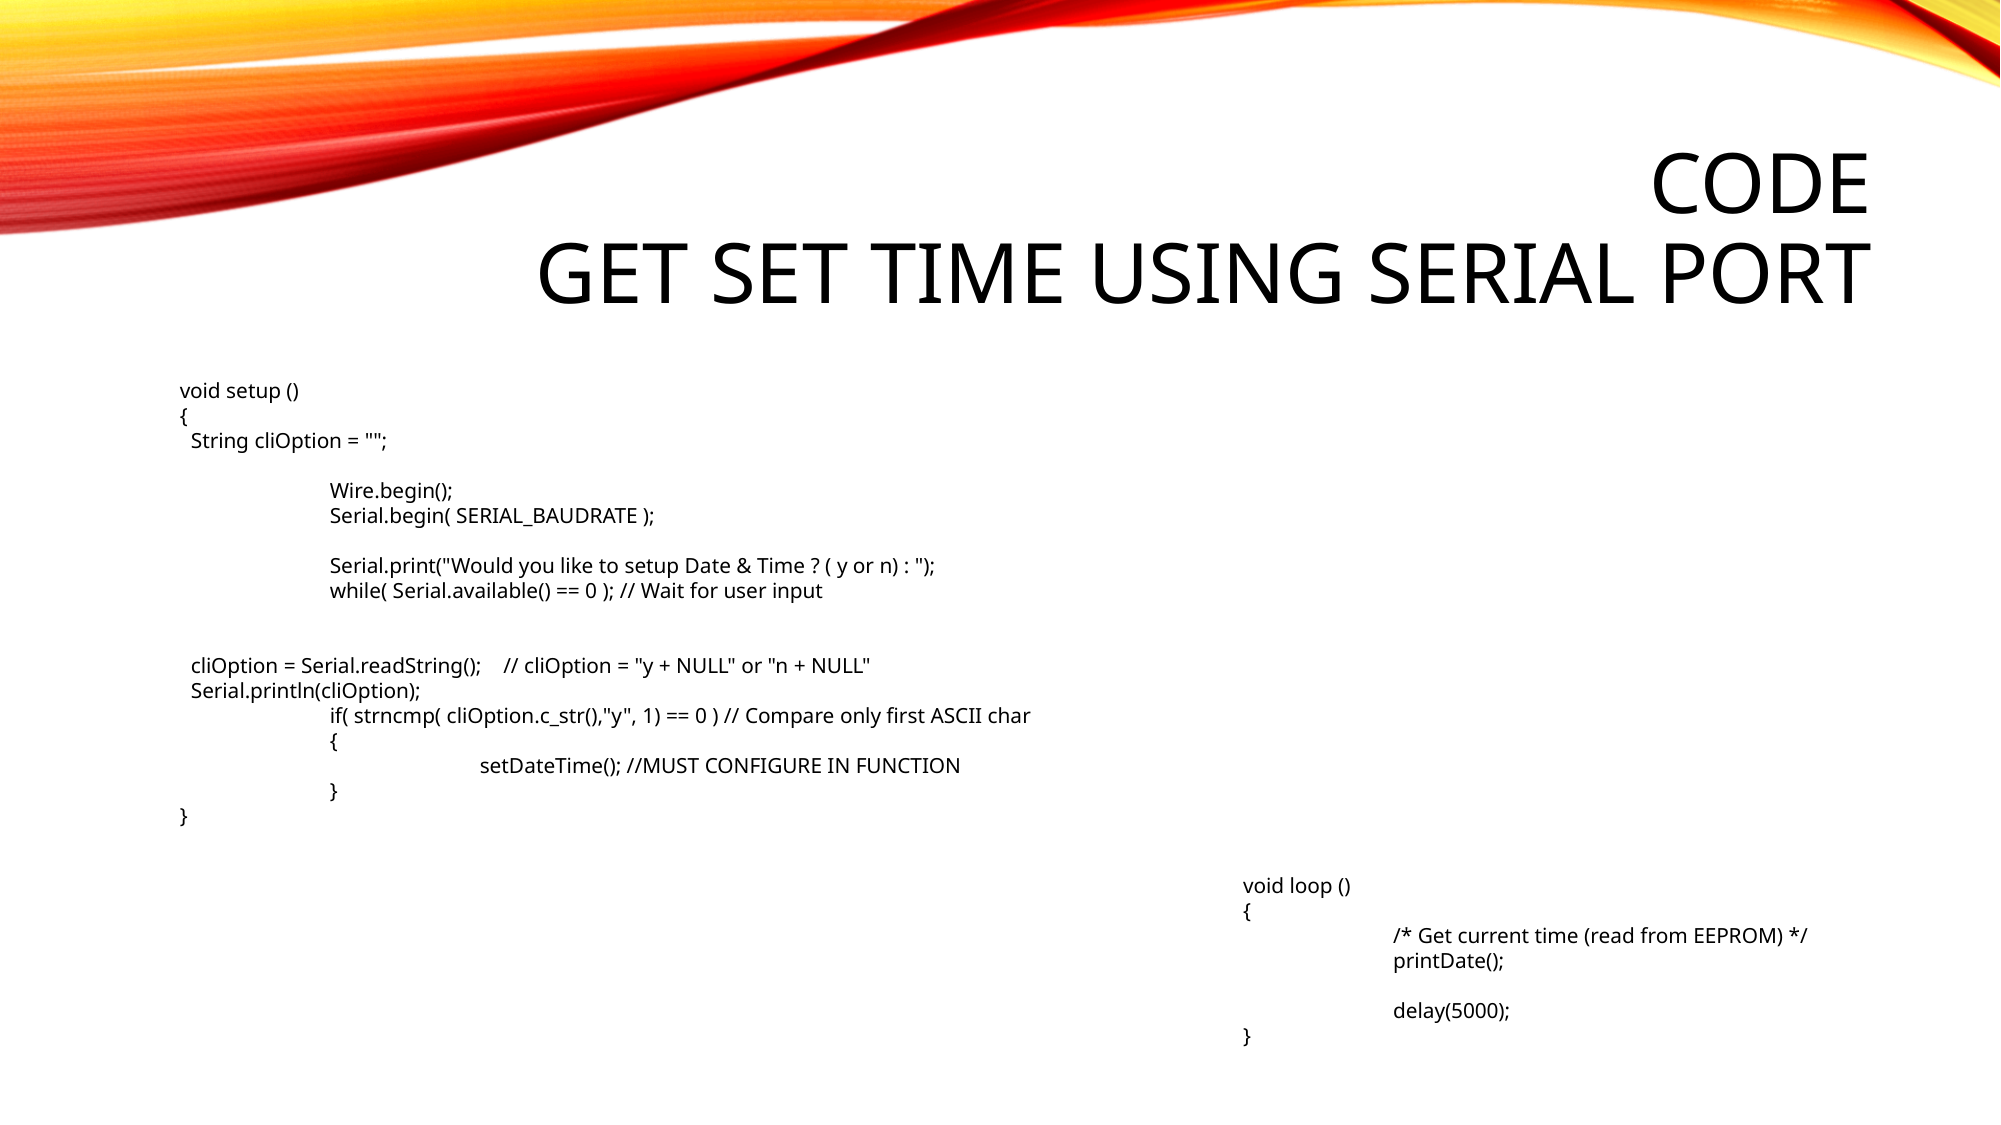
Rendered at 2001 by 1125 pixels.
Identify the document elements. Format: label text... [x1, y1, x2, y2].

picture [0, 0, 2000, 237]
title Code Get SET Time Using serial port [474, 125, 1888, 338]
text_box void setup () { String cliOption = ""; Wire.begin(); Serial.begin( SERIAL_BAUDRATE ); Serial.print("Would you like to setup Date & Time ? ( y or n) : "); while( Serial.available() == 0 ); // Wait for user input cliOption = Serial.readString(); // cliOption = "y + NULL" or "n + NULL" Serial.println(cliOption); if( strncmp( cliOption.c_str(),"y", 1) == 0 ) // Compare only first ASCII char { setDateTime(); //MUST CONFIGURE IN FUNCTION } } [165, 370, 1165, 860]
text_box void loop () { /* Get current time (read from EEPROM) */ printDate(); delay(5000); } [1228, 865, 1888, 1055]
